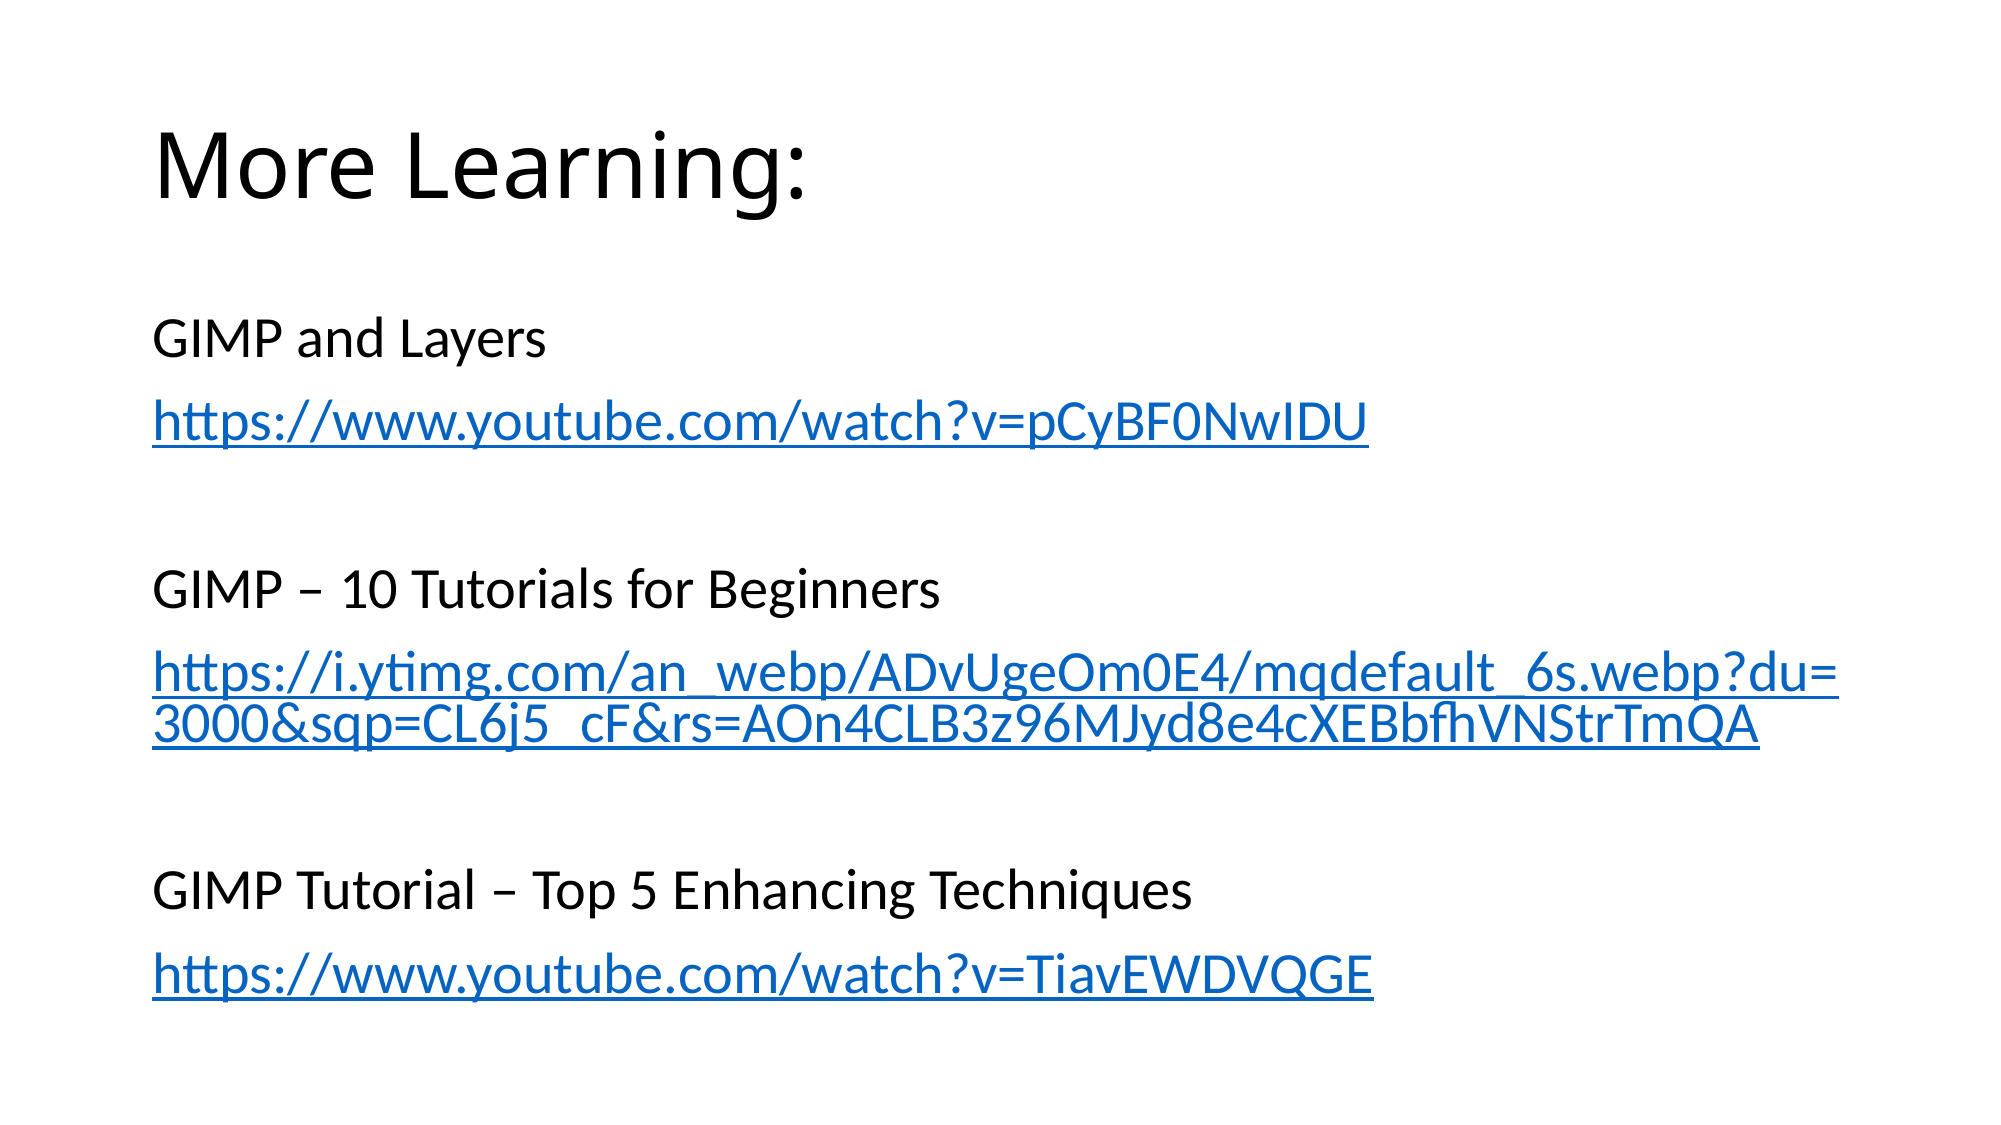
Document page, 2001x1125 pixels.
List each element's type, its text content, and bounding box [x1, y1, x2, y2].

list GIMP and Layers https://www.youtube.com/watch?v=pCyBF0NwIDU GIMP – 10 Tutorials for Beginners https://i.ytimg.com/an_webp/ADvUgeOm0E4/mqdefault_6s.webp?du=3000&sqp=CL6j5_cF&rs=AOn4CLB3z96MJyd8e4cXEBbfhVNStrTmQA GIMP Tutorial – Top 5 Enhancing Techniques https://www.youtube.com/watch?v=TiavEWDVQGE [137, 299, 1863, 1014]
title More Learning: [137, 59, 1863, 278]
